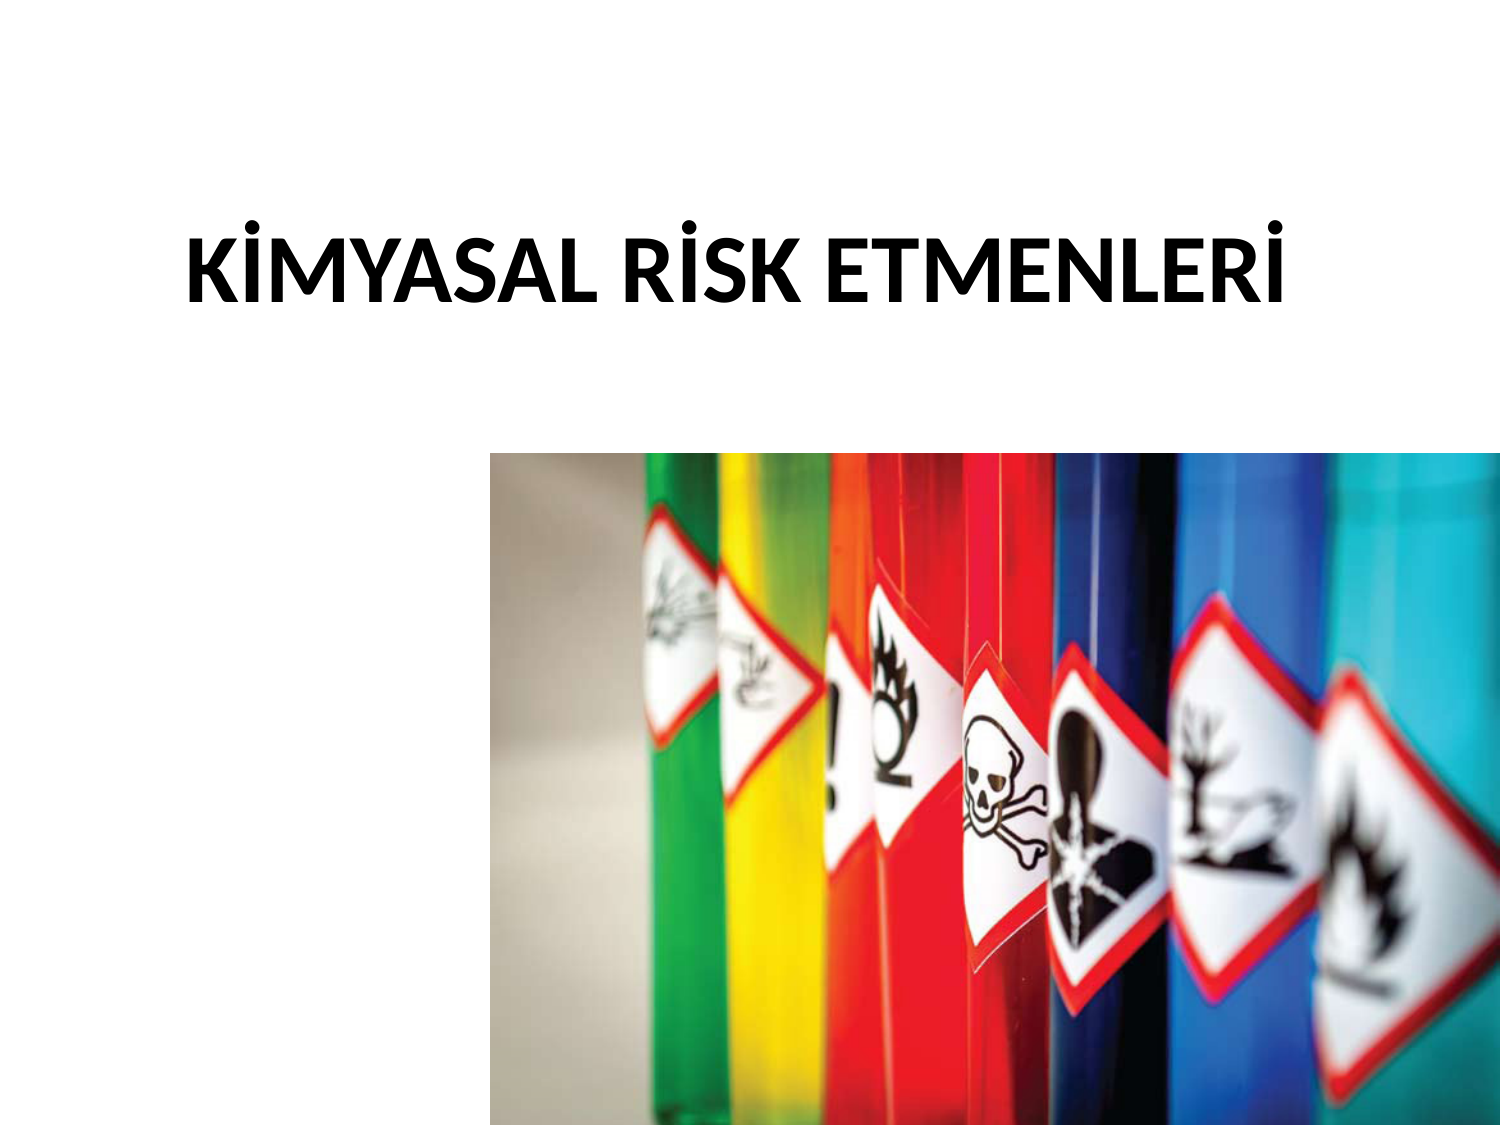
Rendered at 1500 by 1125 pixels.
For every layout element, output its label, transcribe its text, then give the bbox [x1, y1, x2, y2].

title KİMYASAL RİSK ETMENLERİ [100, 196, 1376, 438]
picture [489, 453, 1500, 1125]
